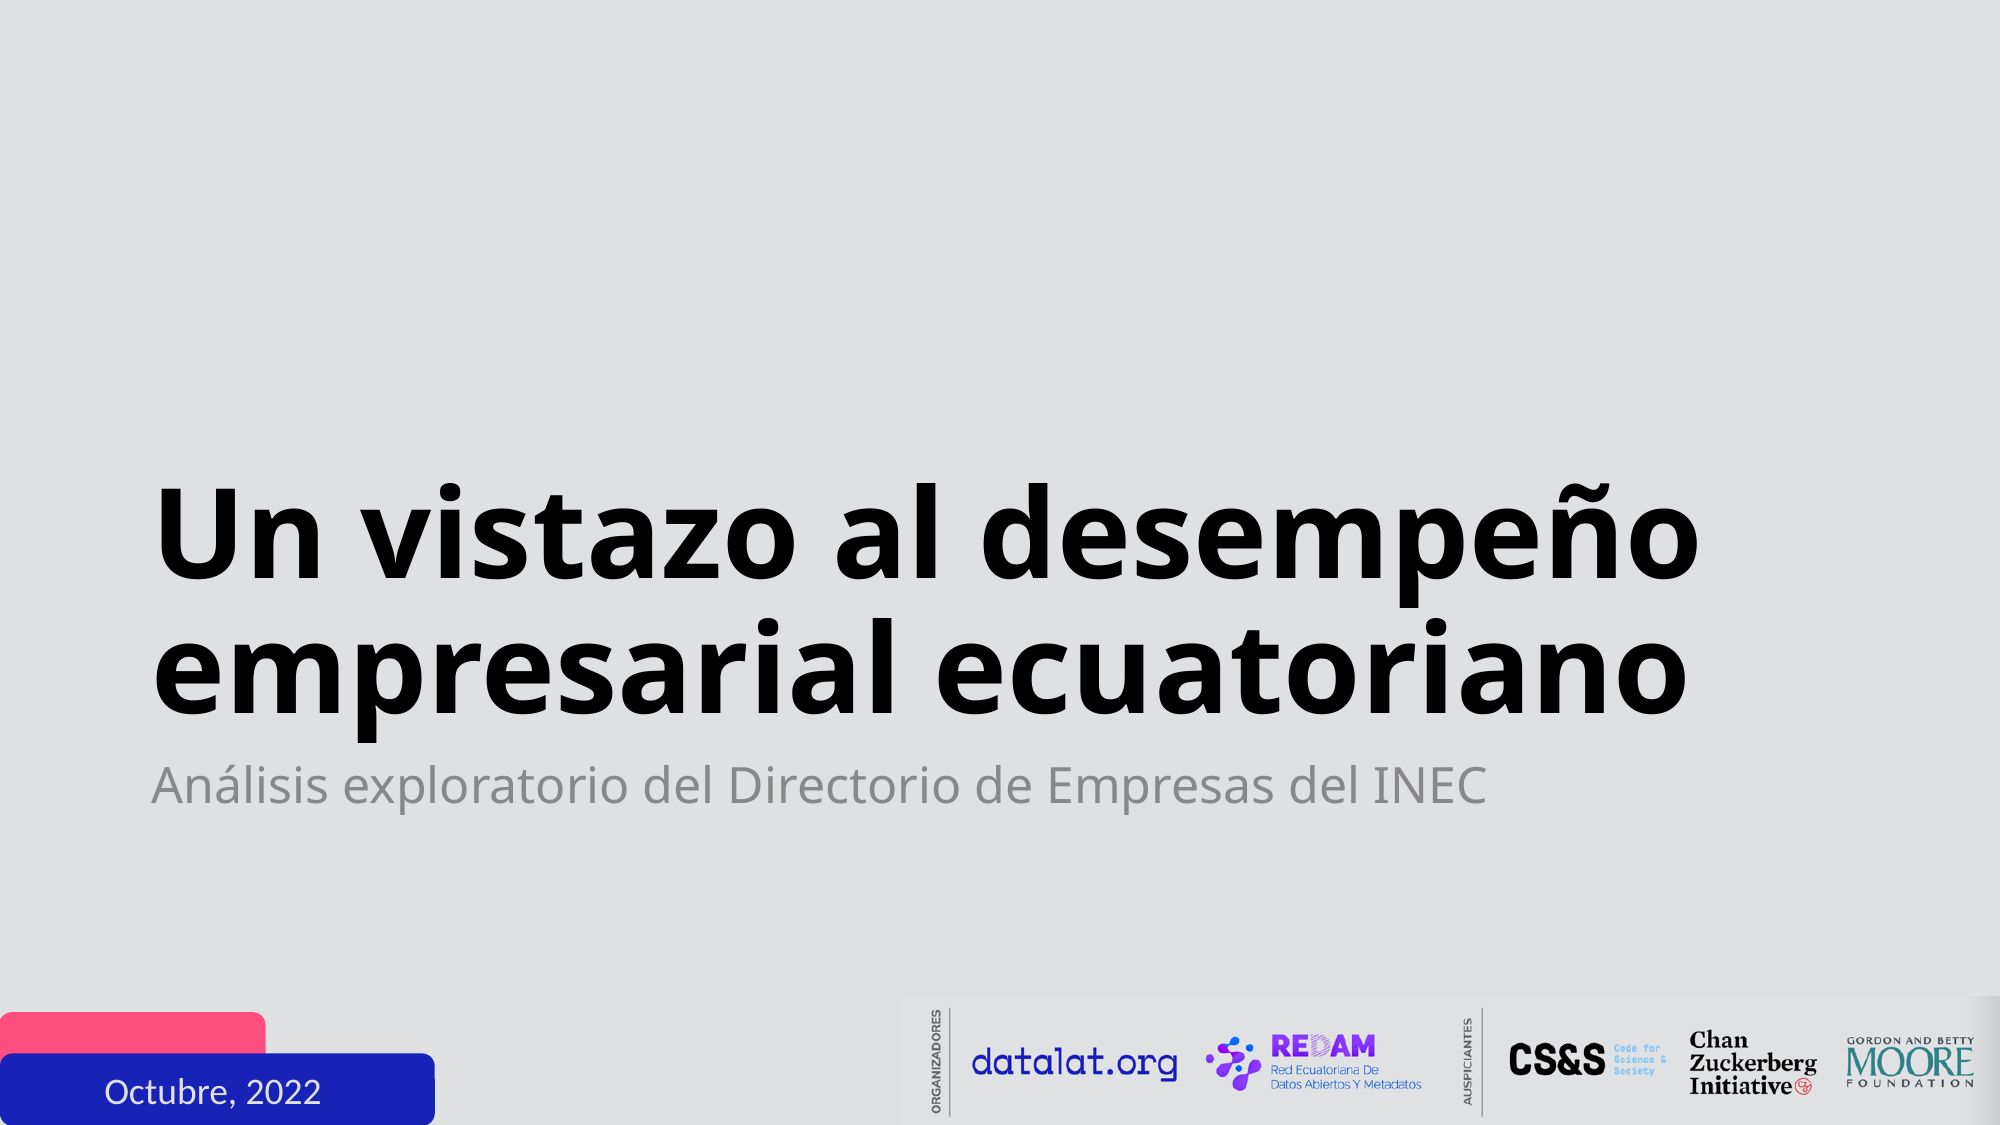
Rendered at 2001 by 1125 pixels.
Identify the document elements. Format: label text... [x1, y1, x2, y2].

title Un vistazo al desempeño empresarial ecuatoriano [136, 280, 1862, 749]
list Análisis exploratorio del Directorio de Empresas del INEC [136, 752, 1862, 999]
picture [902, 996, 2000, 1125]
